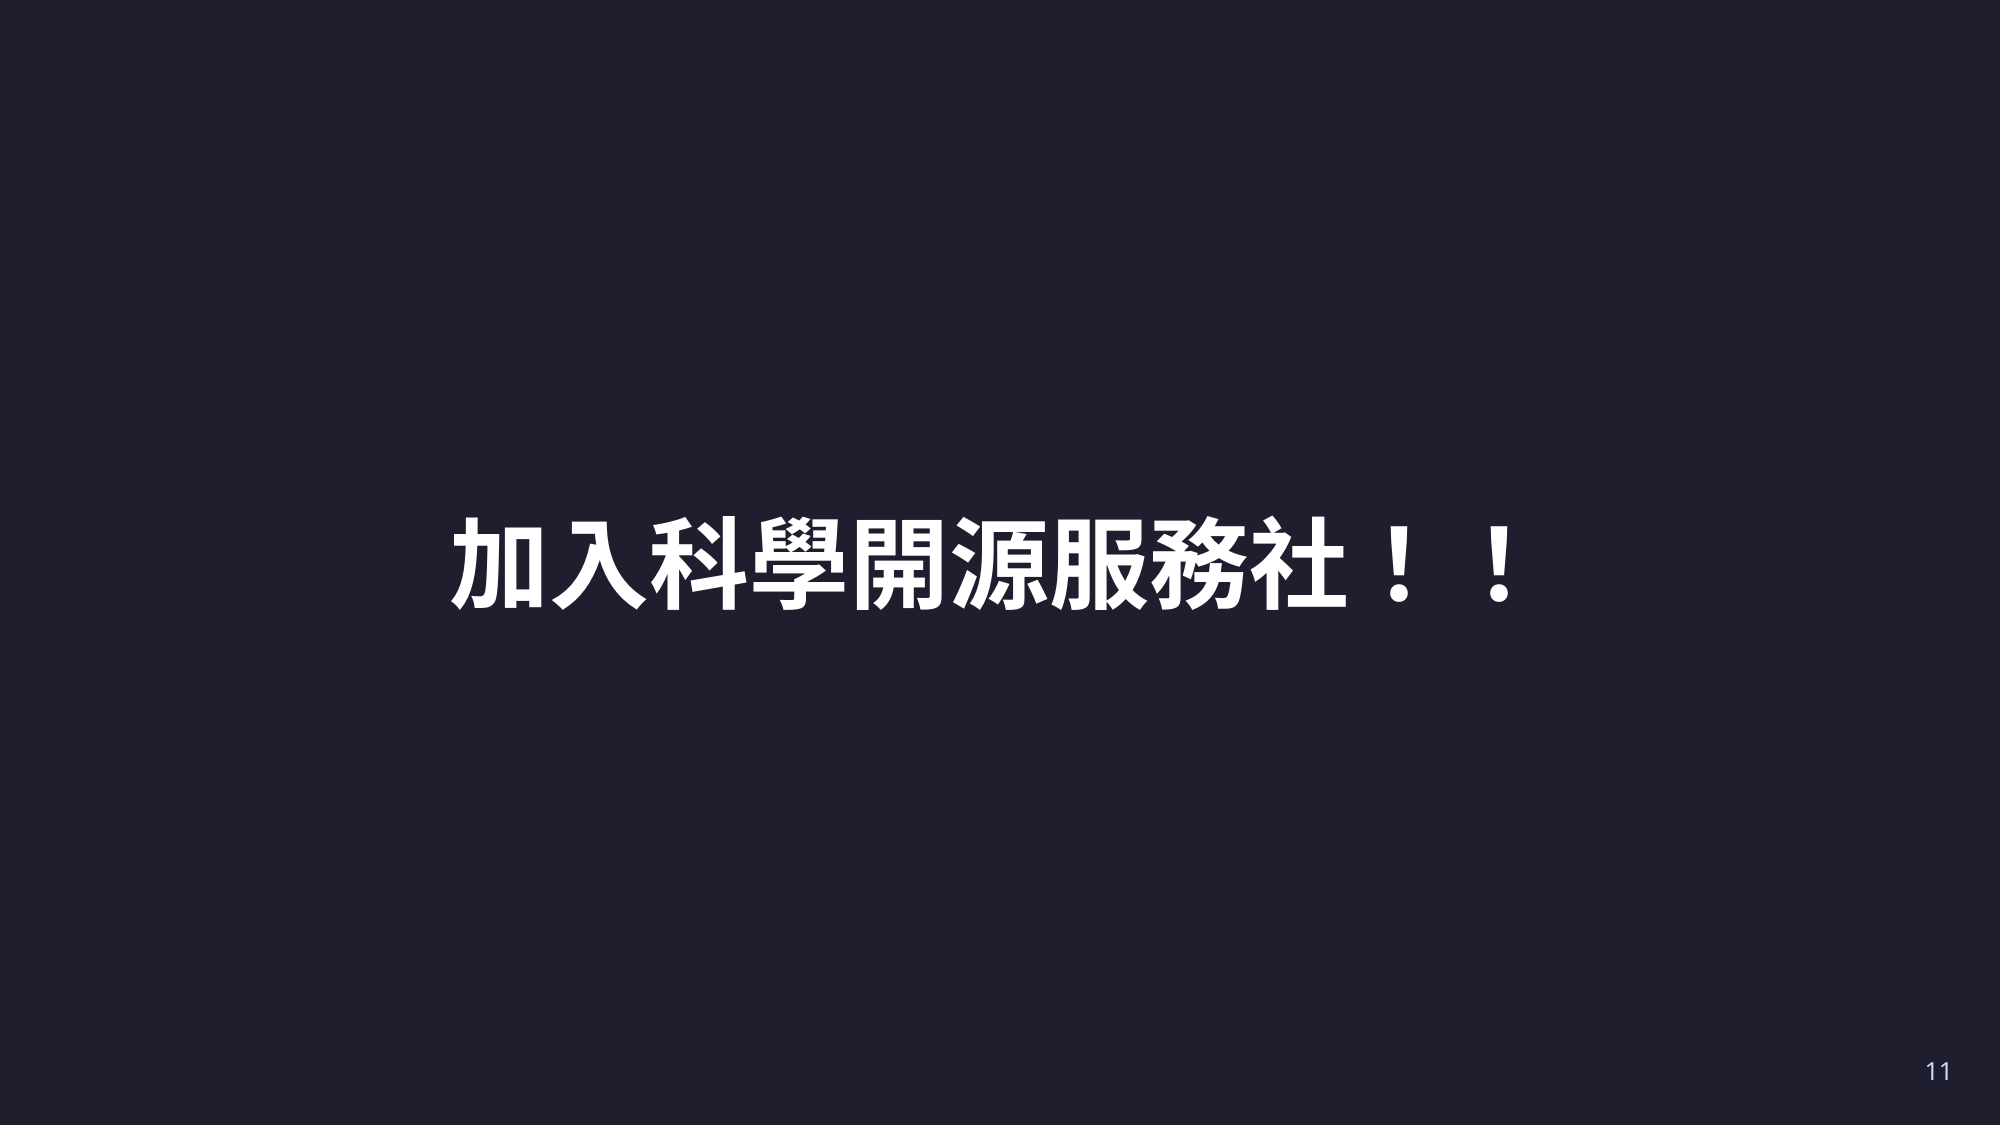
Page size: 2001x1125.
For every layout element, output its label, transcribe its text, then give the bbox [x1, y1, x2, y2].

slide_number 11 [1518, 1042, 1969, 1103]
text_box 加入科學開源服務社！！ [435, 494, 1565, 629]
